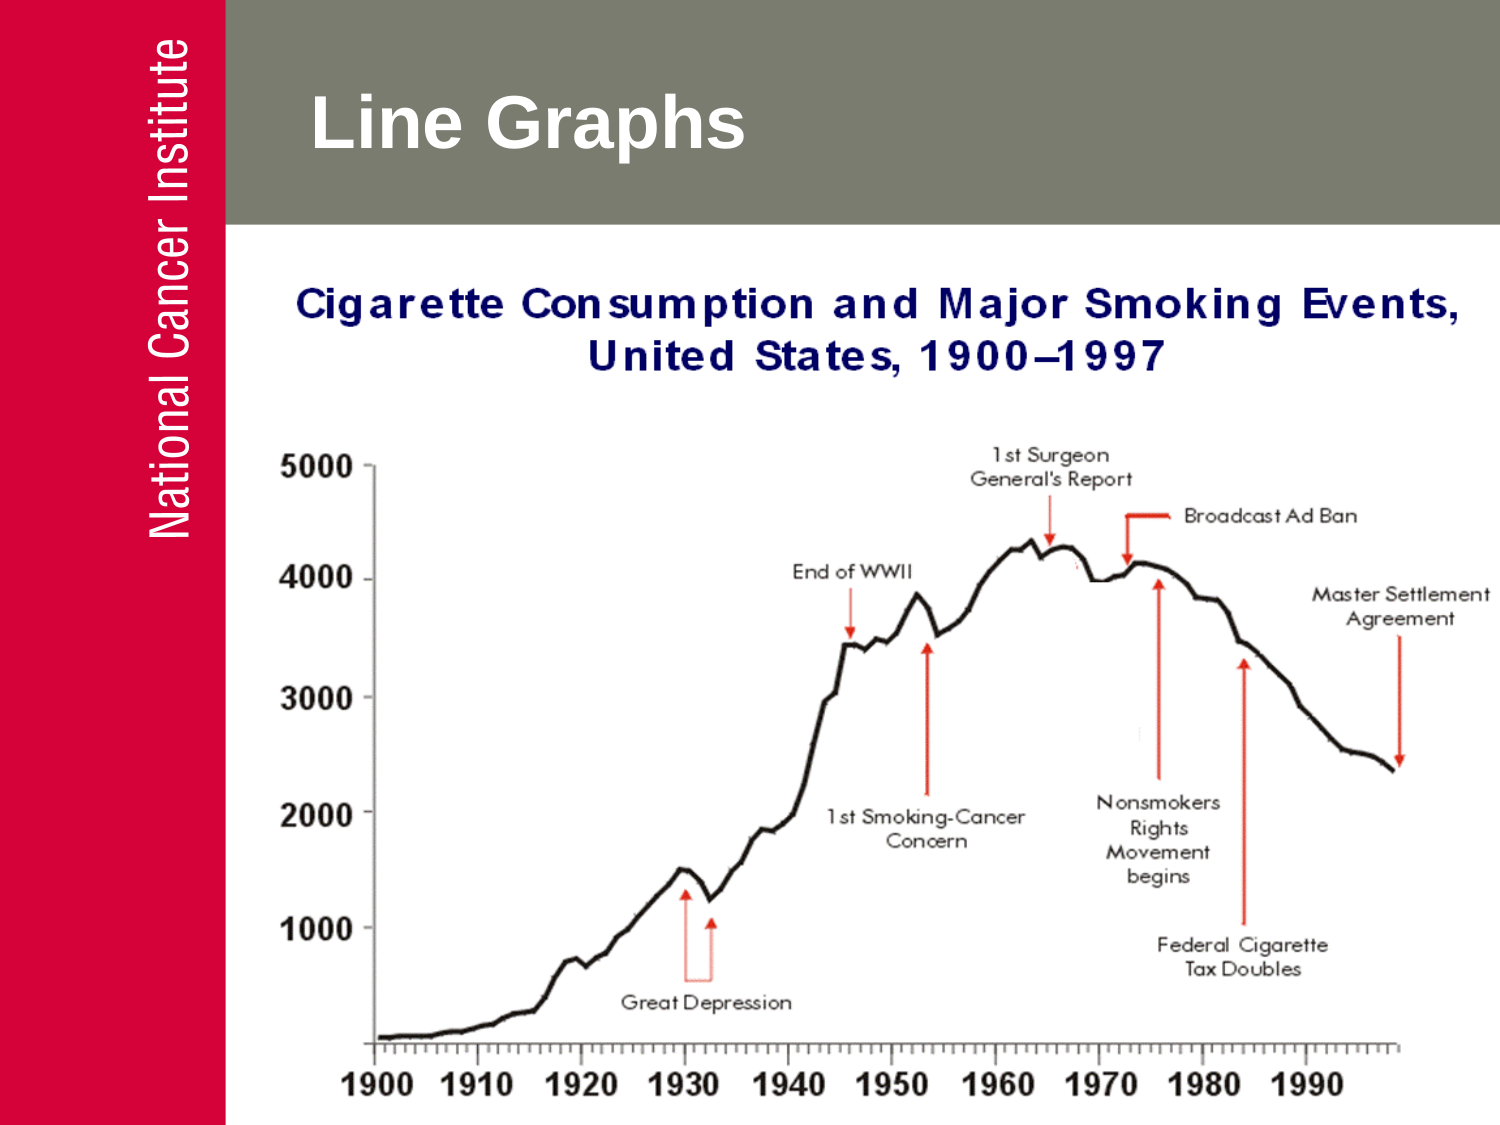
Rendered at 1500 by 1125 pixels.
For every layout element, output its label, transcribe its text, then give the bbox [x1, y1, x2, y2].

title Line Graphs [274, 24, 1500, 213]
picture [0, 0, 1500, 1125]
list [249, 249, 1500, 1125]
